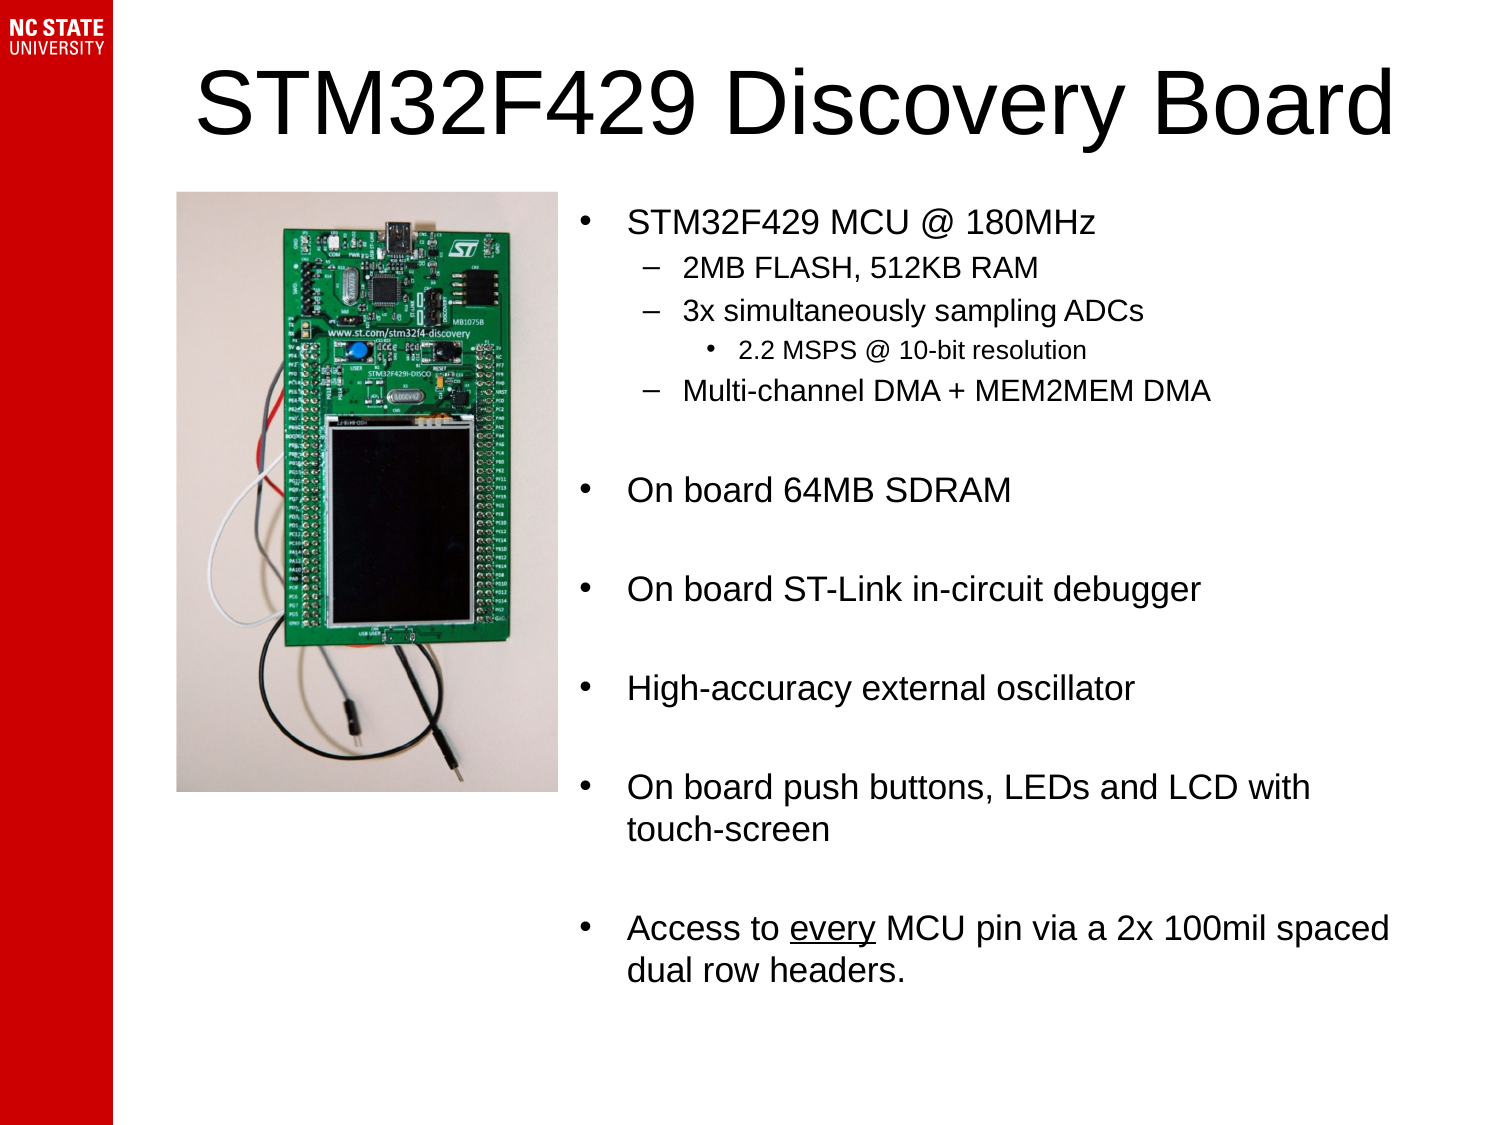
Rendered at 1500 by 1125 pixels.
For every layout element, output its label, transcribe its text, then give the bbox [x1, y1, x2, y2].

list STM32F429 MCU @ 180MHz 2MB FLASH, 512KB RAM 3x simultaneously sampling ADCs 2.2 MSPS @ 10-bit resolution Multi-channel DMA + MEM2MEM DMA On board 64MB SDRAM On board ST-Link in-circuit debugger High-accuracy external oscillator On board push buttons, LEDs and LCD with touch-screen Access to every MCU pin via a 2x 100mil spaced dual row headers. [564, 191, 1416, 1005]
title STM32F429 Discovery Board [176, 4, 1416, 192]
picture [0, 0, 667, 1125]
